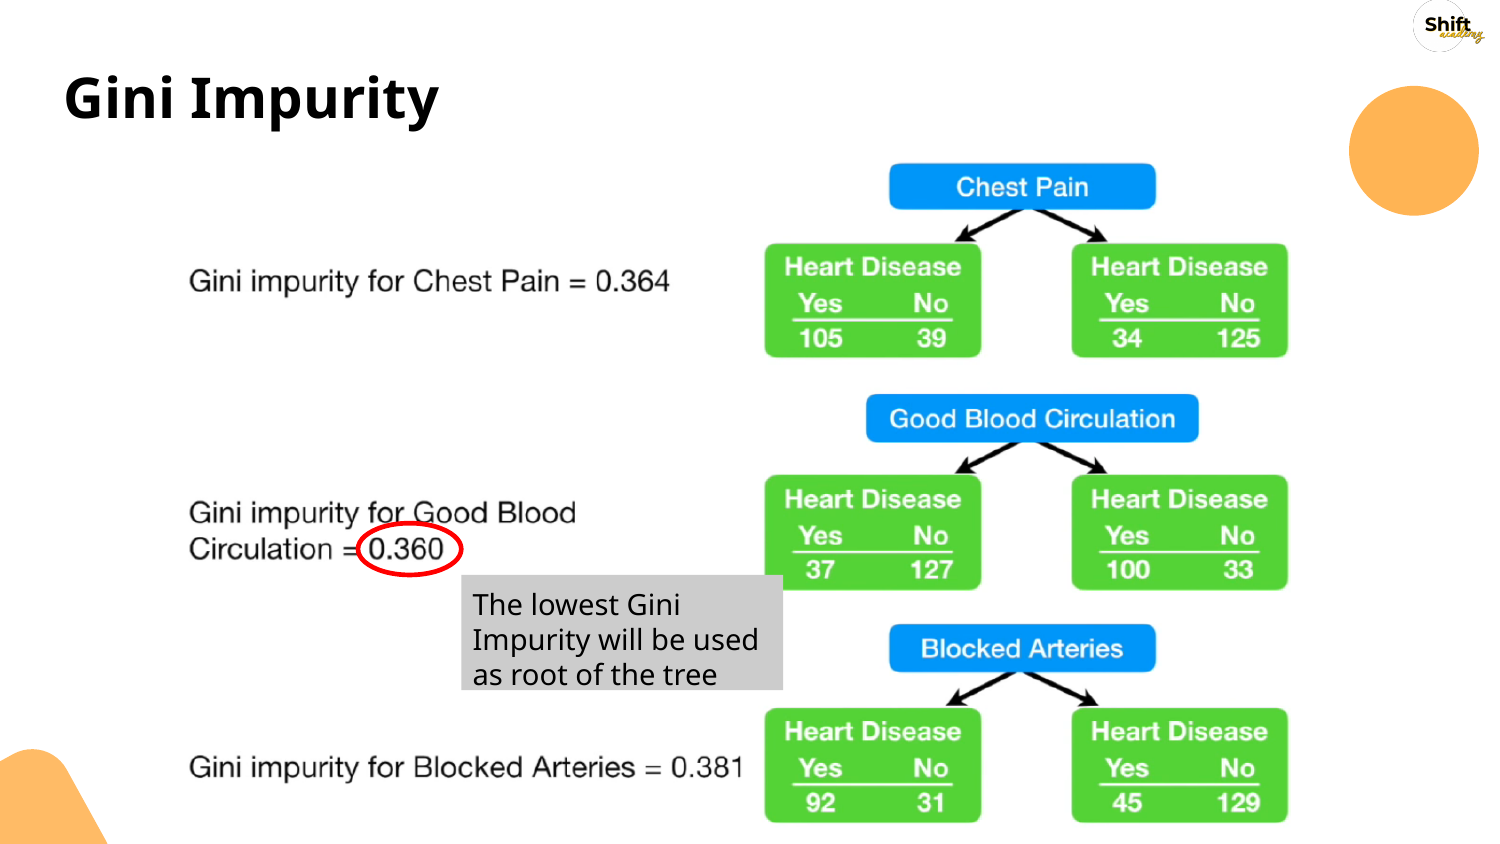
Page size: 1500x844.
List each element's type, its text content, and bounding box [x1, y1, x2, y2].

picture [1413, 0, 1491, 52]
text_box Gini Impurity [52, 50, 1278, 158]
text_box [0, 749, 108, 844]
text_box [1349, 85, 1479, 216]
picture [179, 157, 1301, 830]
